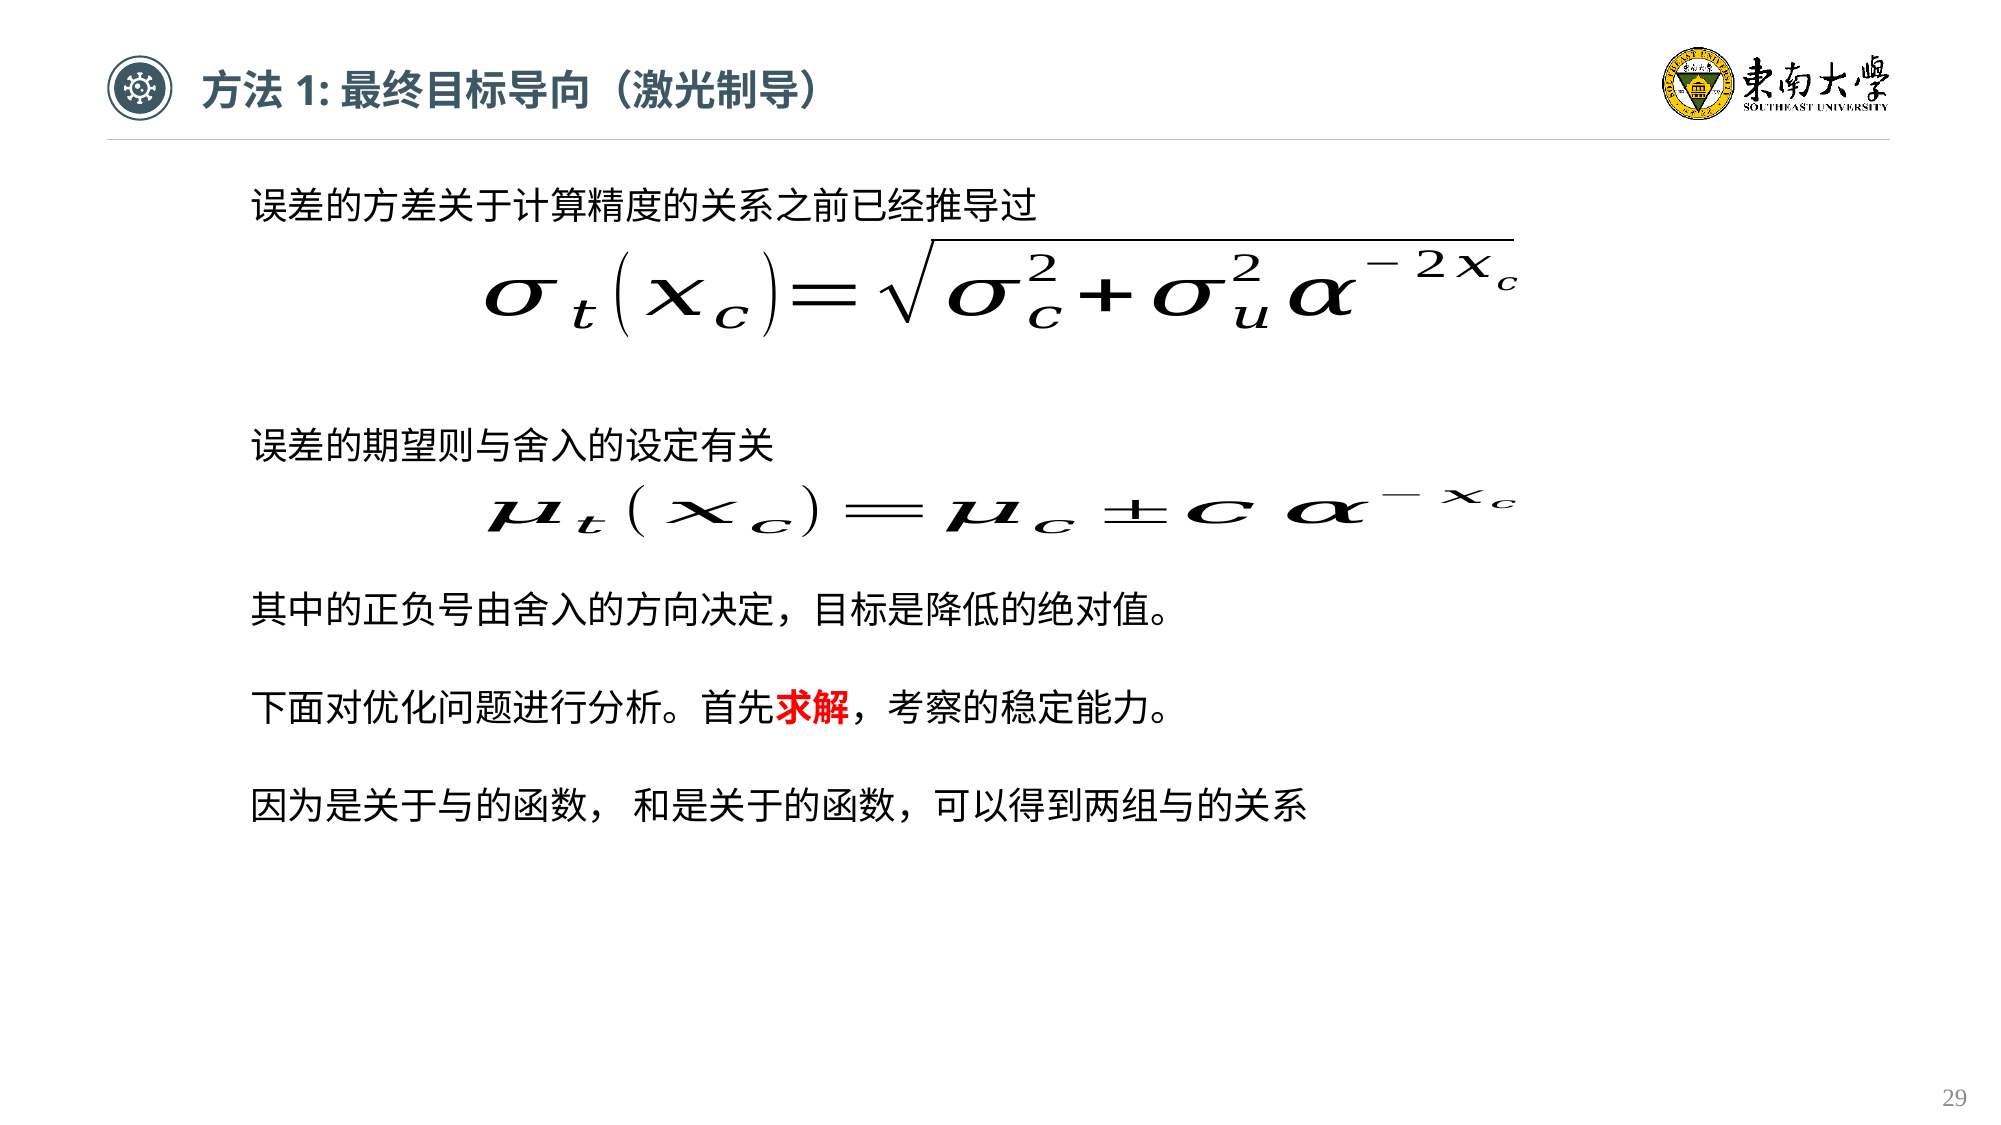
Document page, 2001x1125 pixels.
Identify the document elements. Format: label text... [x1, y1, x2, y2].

picture [1662, 47, 1889, 120]
text_box 误差的期望则与舍入的设定有关 [235, 414, 1765, 475]
text_box 误差的方差关于计算精度的关系之前已经推导过 [235, 174, 1765, 235]
text_box 方法1:最终目标导向（激光制导） [201, 56, 1284, 122]
